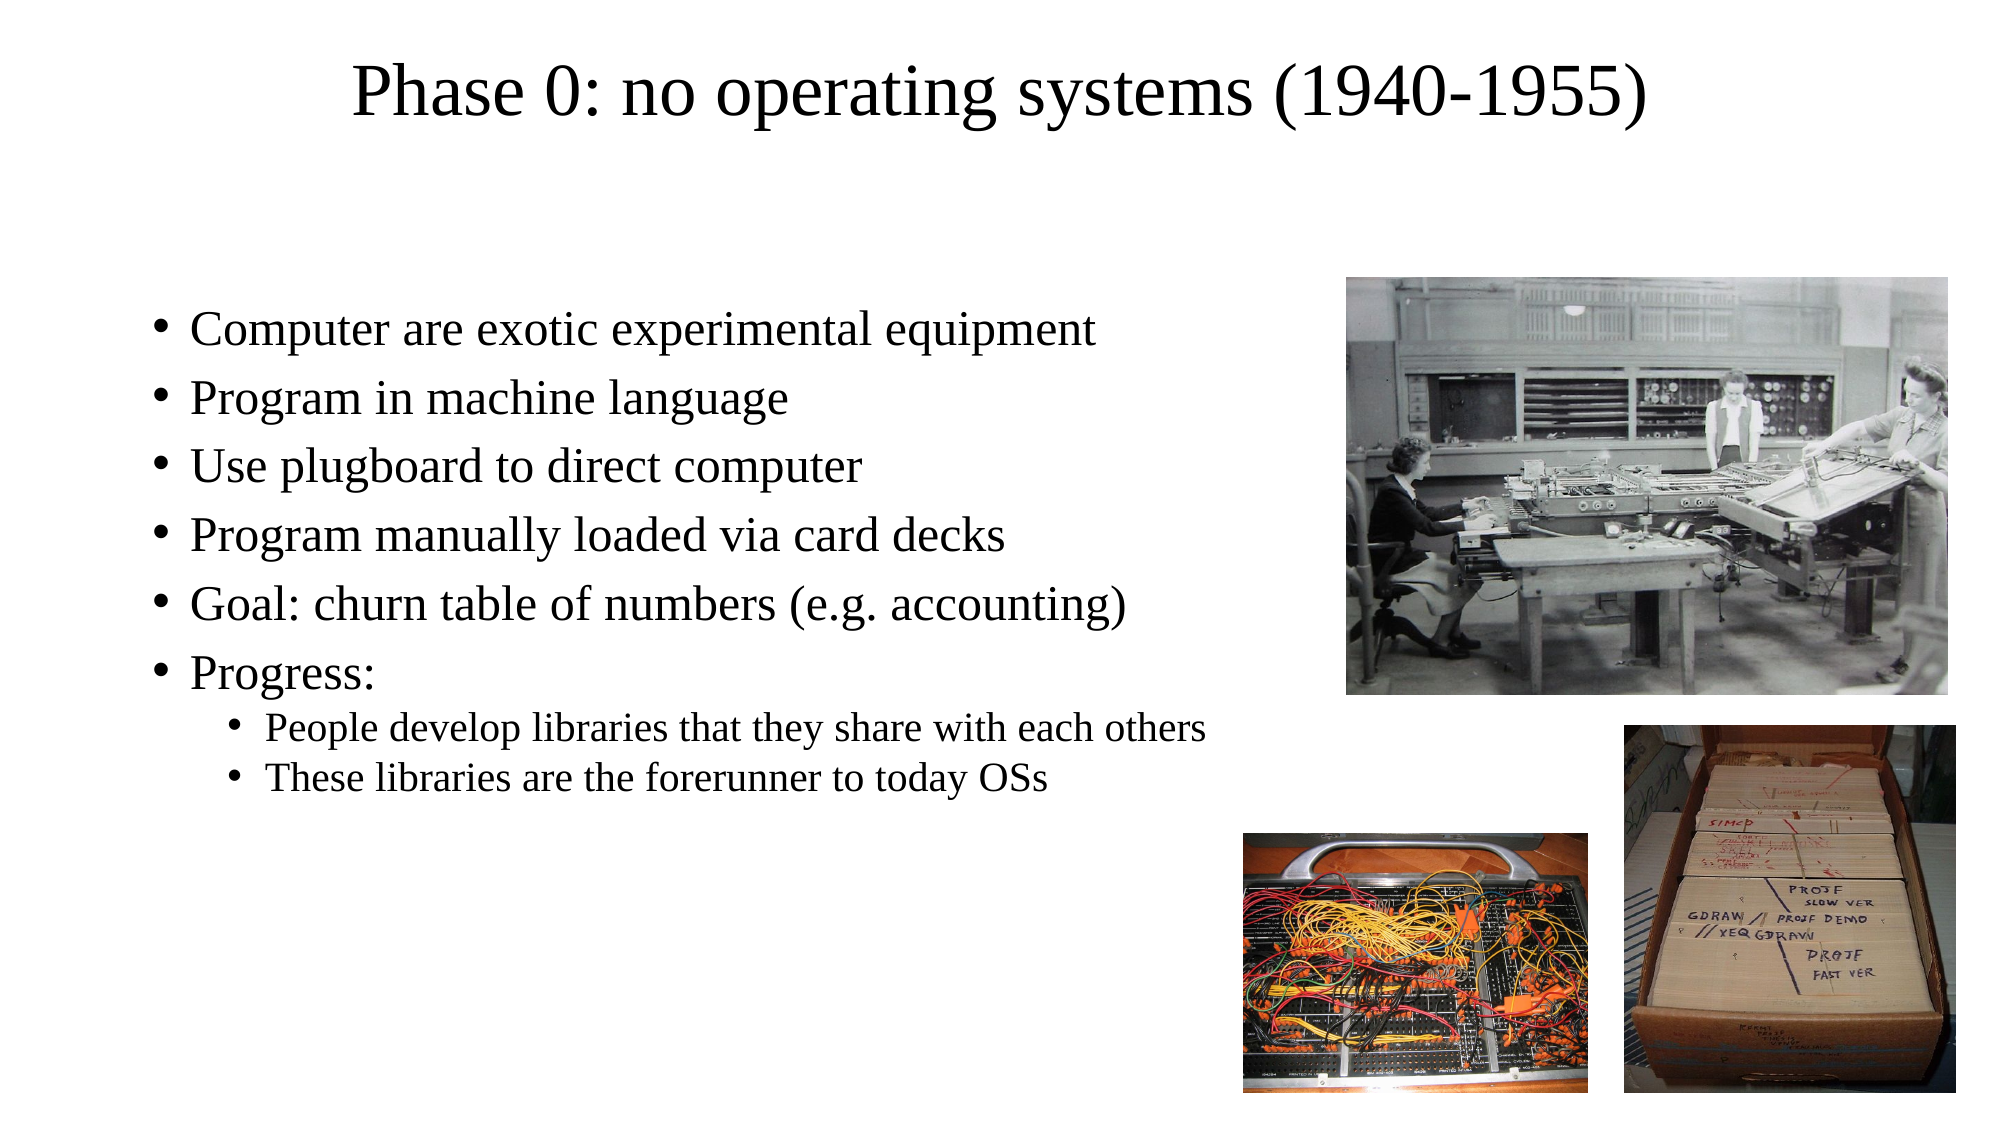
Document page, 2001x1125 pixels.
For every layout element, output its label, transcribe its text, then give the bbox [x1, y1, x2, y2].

picture [1243, 833, 1588, 1093]
picture [1346, 277, 1948, 695]
list Computer are exotic experimental equipment Program in machine language Use plugboard to direct computer Program manually loaded via card decks Goal: churn table of numbers (e.g. accounting) Progress: People develop libraries that they share with each others These libraries are the forerunner to today OSs [137, 299, 1863, 1014]
picture [1624, 725, 1956, 1093]
title Phase 0: no operating systems (1940-1955) [137, 22, 1863, 161]
